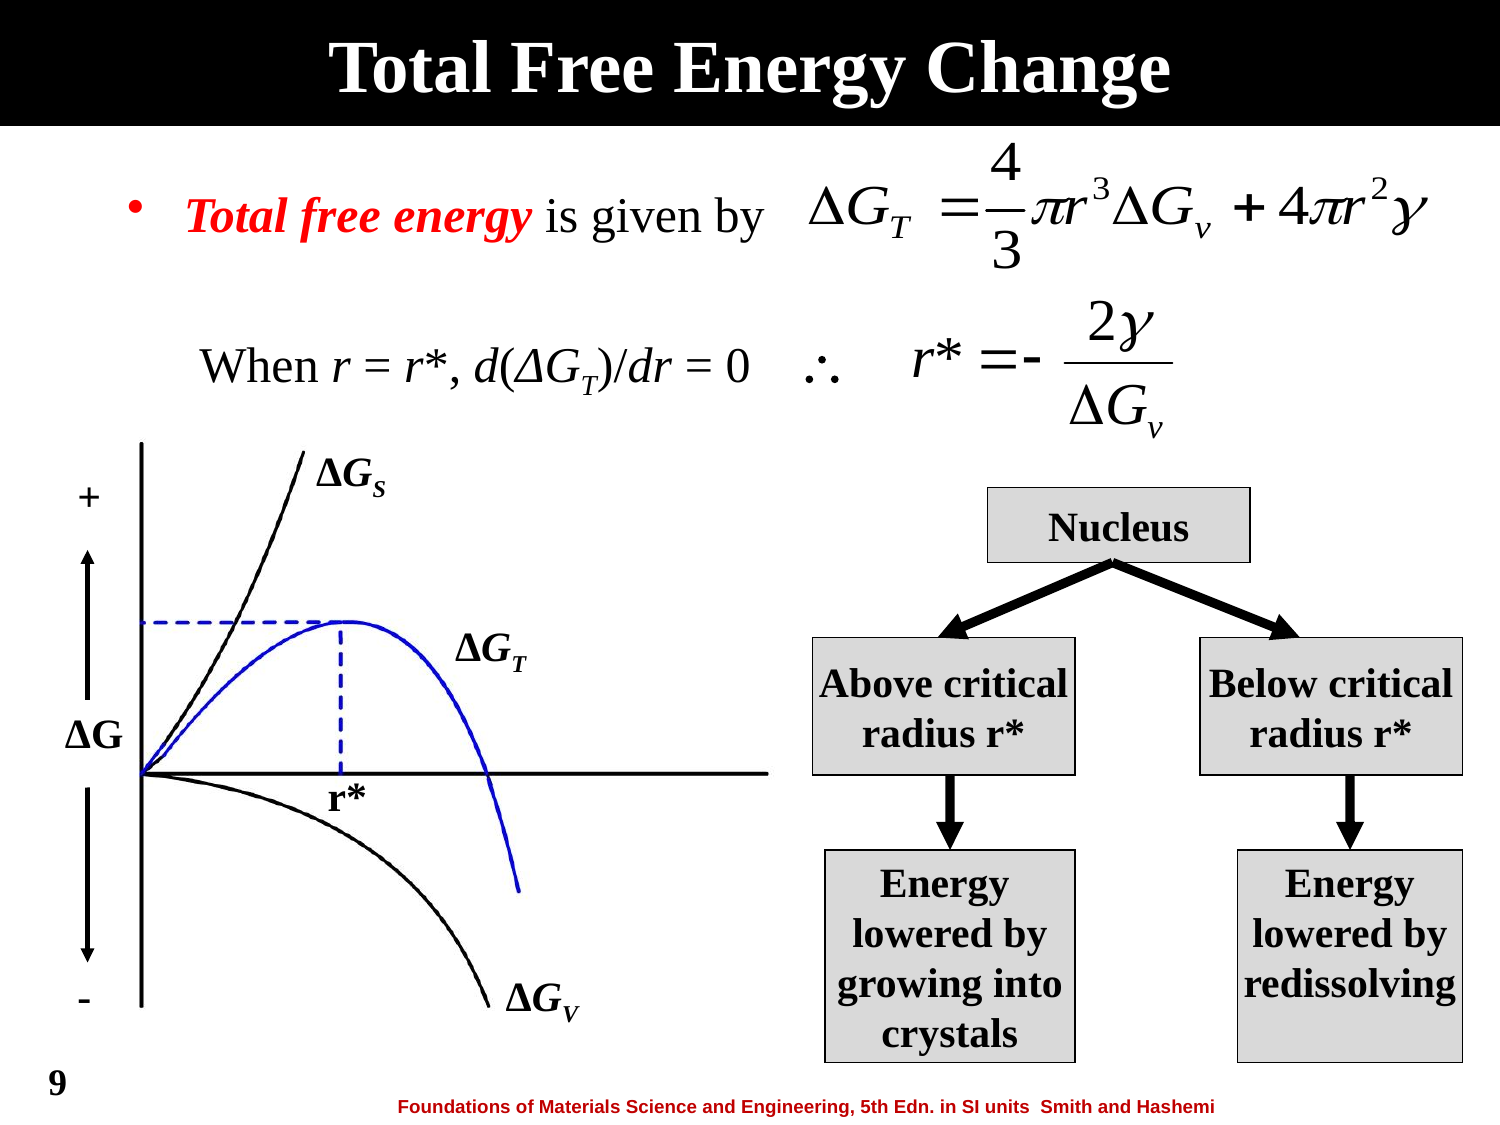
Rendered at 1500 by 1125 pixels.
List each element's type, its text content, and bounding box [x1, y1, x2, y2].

text_box - [62, 962, 107, 1028]
text_box ΔG [50, 699, 119, 765]
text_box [796, 125, 1435, 282]
text_box Below critical radius r* [1200, 637, 1463, 775]
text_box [901, 283, 1185, 453]
text_box Energy lowered by redissolving [1237, 849, 1463, 1063]
slide_number 9 [0, 1049, 83, 1125]
text_box When r = r*, d(ΔGT)/dr = 0  [184, 324, 884, 458]
text_box [943, 774, 957, 850]
text_box [81, 787, 94, 962]
text_box [937, 562, 1112, 639]
text_box + [62, 462, 117, 528]
text_box Nucleus [987, 487, 1250, 563]
title Total Free Energy Change [0, 0, 1500, 126]
text_box [1343, 774, 1357, 850]
text_box Energy lowered by growing into crystals [825, 849, 1075, 1063]
text_box [81, 549, 94, 700]
text_box [1112, 562, 1300, 639]
list Total free energy is given by [112, 174, 1388, 1000]
text_box Above critical radius r* [812, 637, 1075, 775]
picture [124, 437, 776, 1028]
